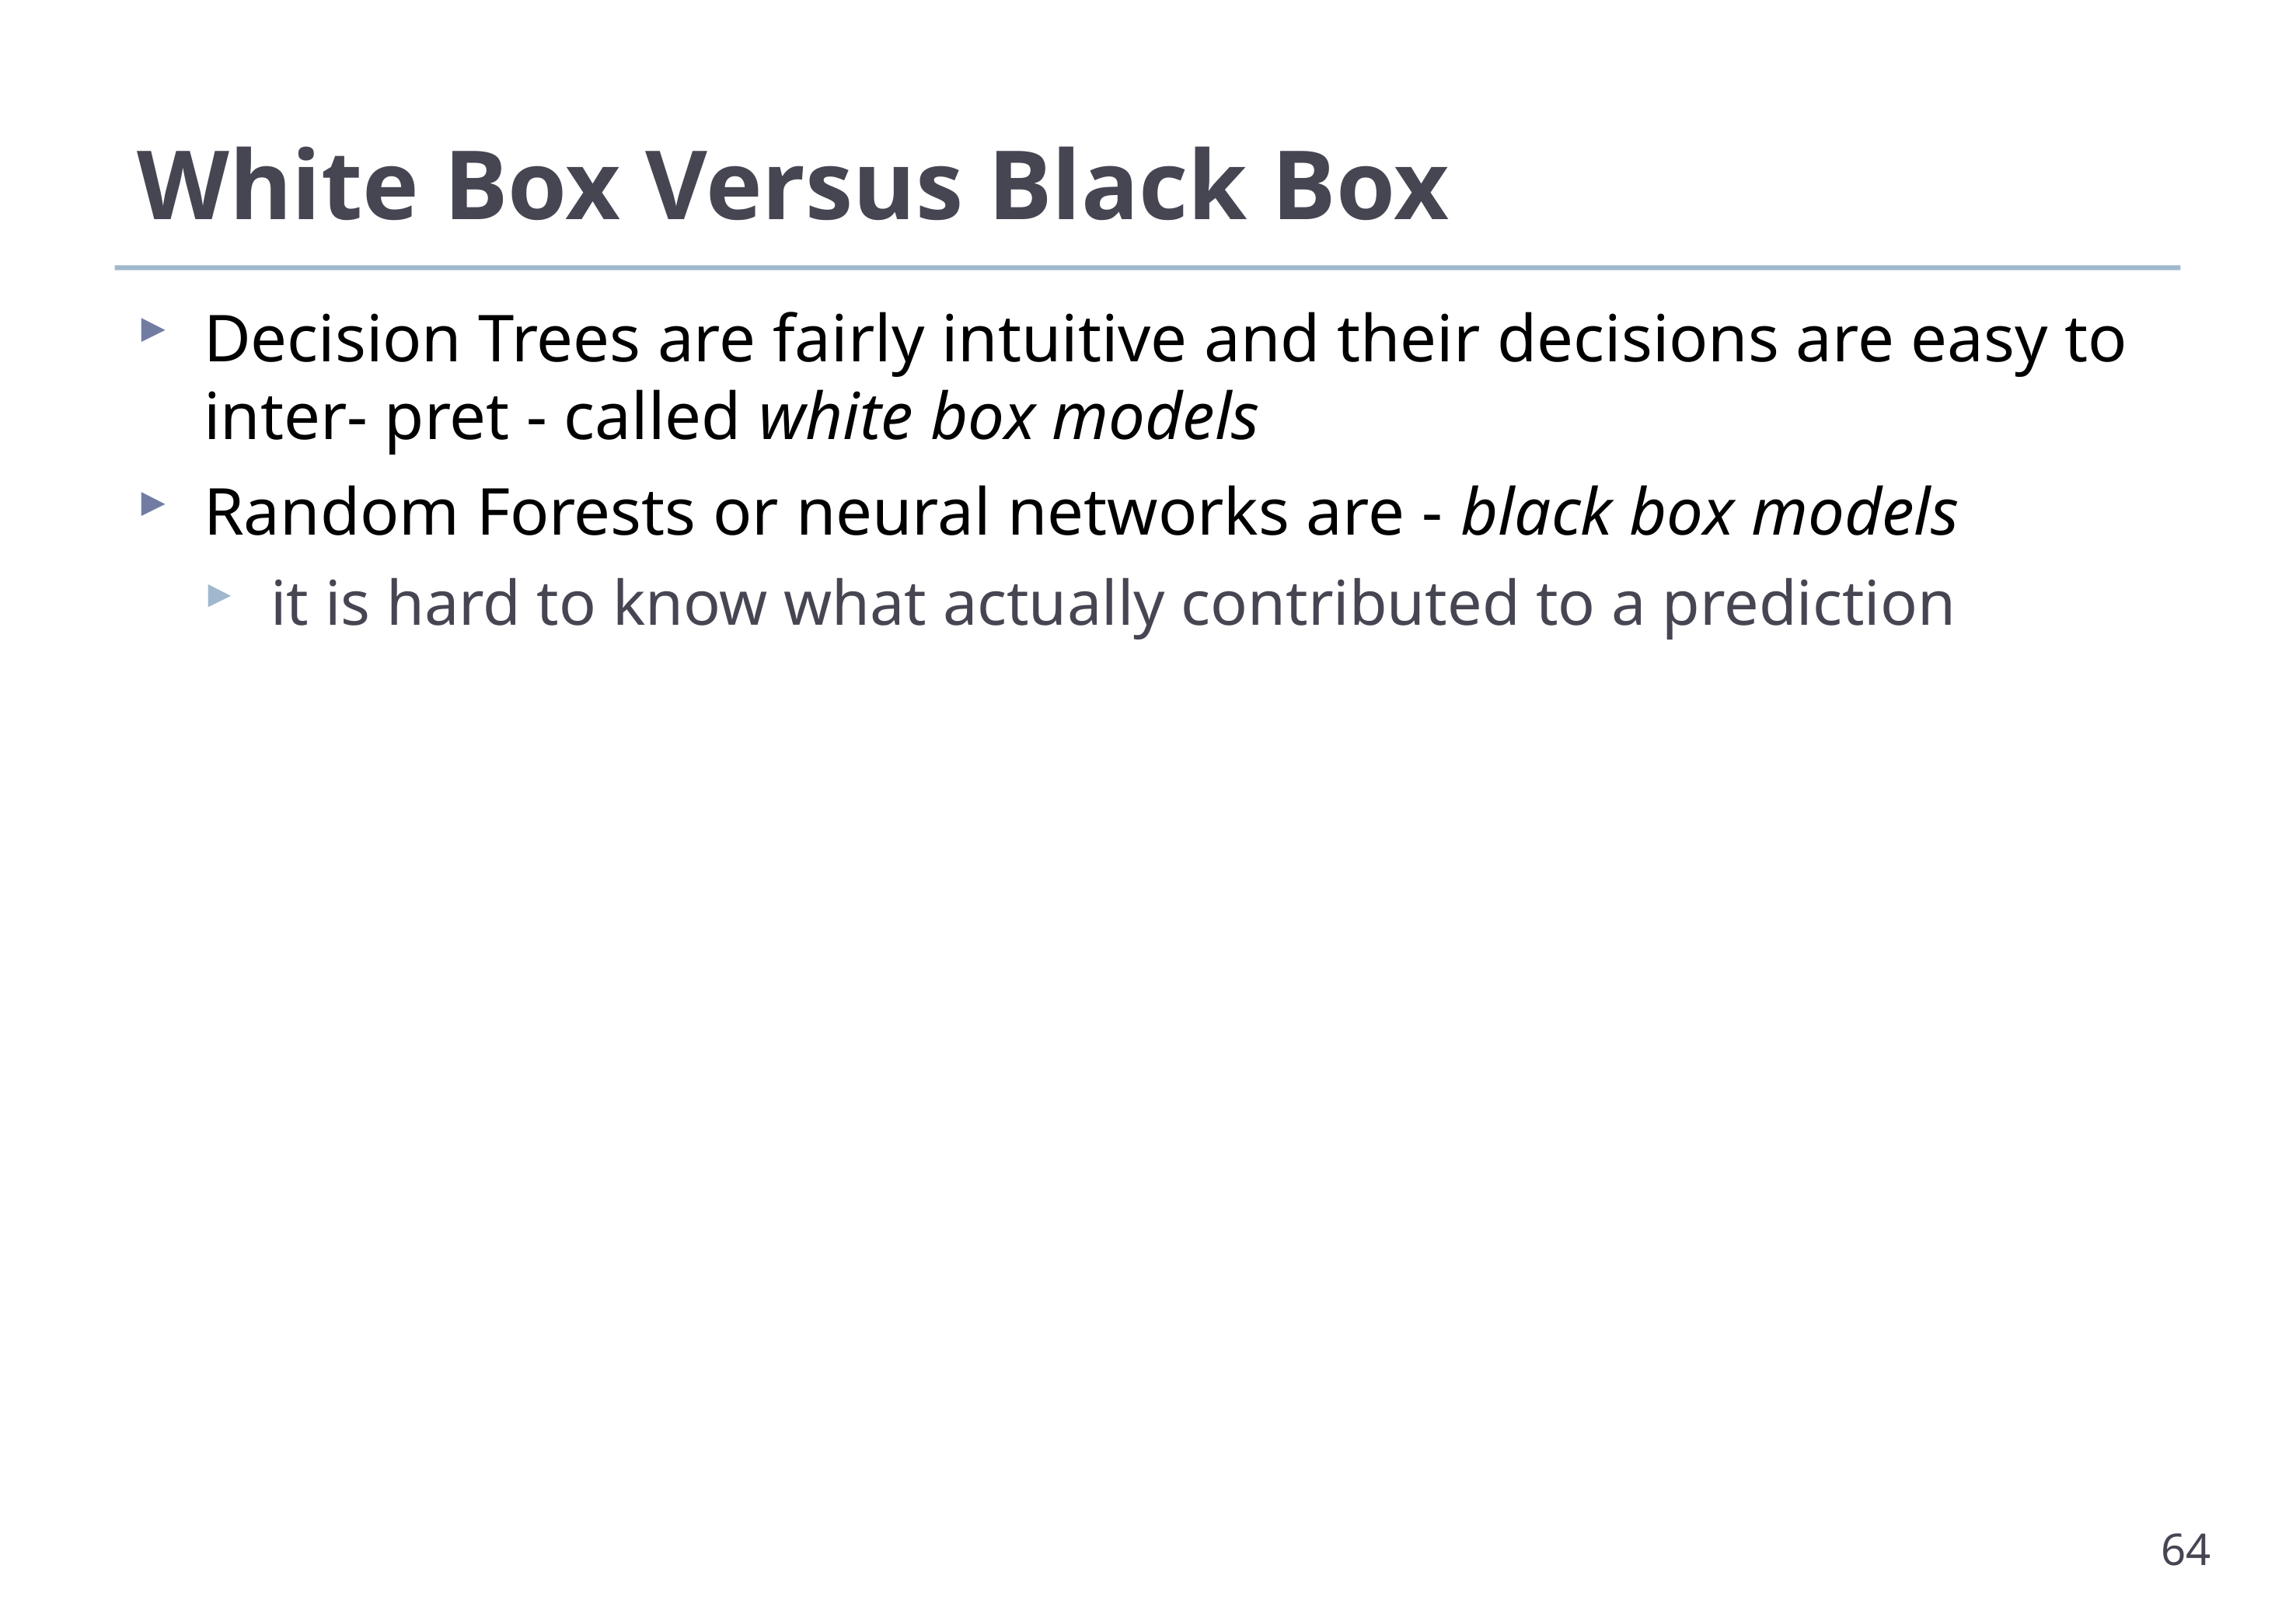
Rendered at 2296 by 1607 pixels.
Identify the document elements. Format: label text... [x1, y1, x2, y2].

title White Box Versus Black Box [114, 35, 2181, 250]
slide_number 64 [2138, 1510, 2292, 1596]
list Decision Trees are fairly intuitive and their decisions are easy to inter‐ pret - called white box models Random Forests or neural networks are - black box models it is hard to know what actually contributed to a prediction [114, 285, 2181, 1442]
